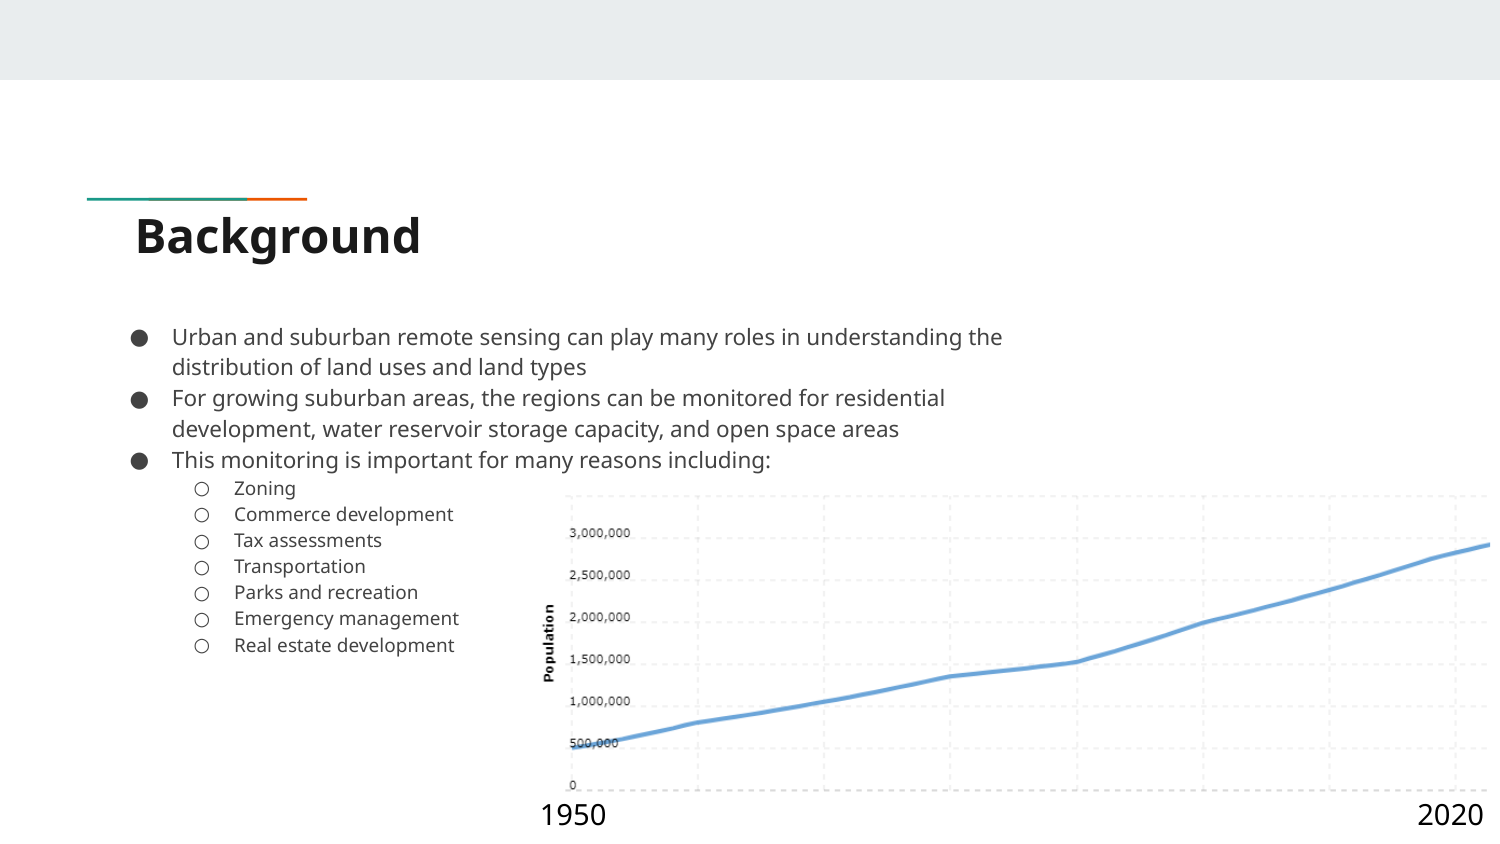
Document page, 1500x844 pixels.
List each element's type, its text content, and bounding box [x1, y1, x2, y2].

picture [538, 495, 1491, 806]
title Background [119, 191, 1381, 280]
list Urban and suburban remote sensing can play many roles in understanding the distribution of land uses and land types For growing suburban areas, the regions can be monitored for residential development, water reservoir storage capacity, and open space areas This monitoring is important for many reasons including: Zoning Commerce development Tax assessments Transportation Parks and recreation Emergency management Real estate development [94, 303, 1079, 675]
text_box 1950 [524, 780, 638, 844]
text_box 2020 [1402, 780, 1500, 844]
